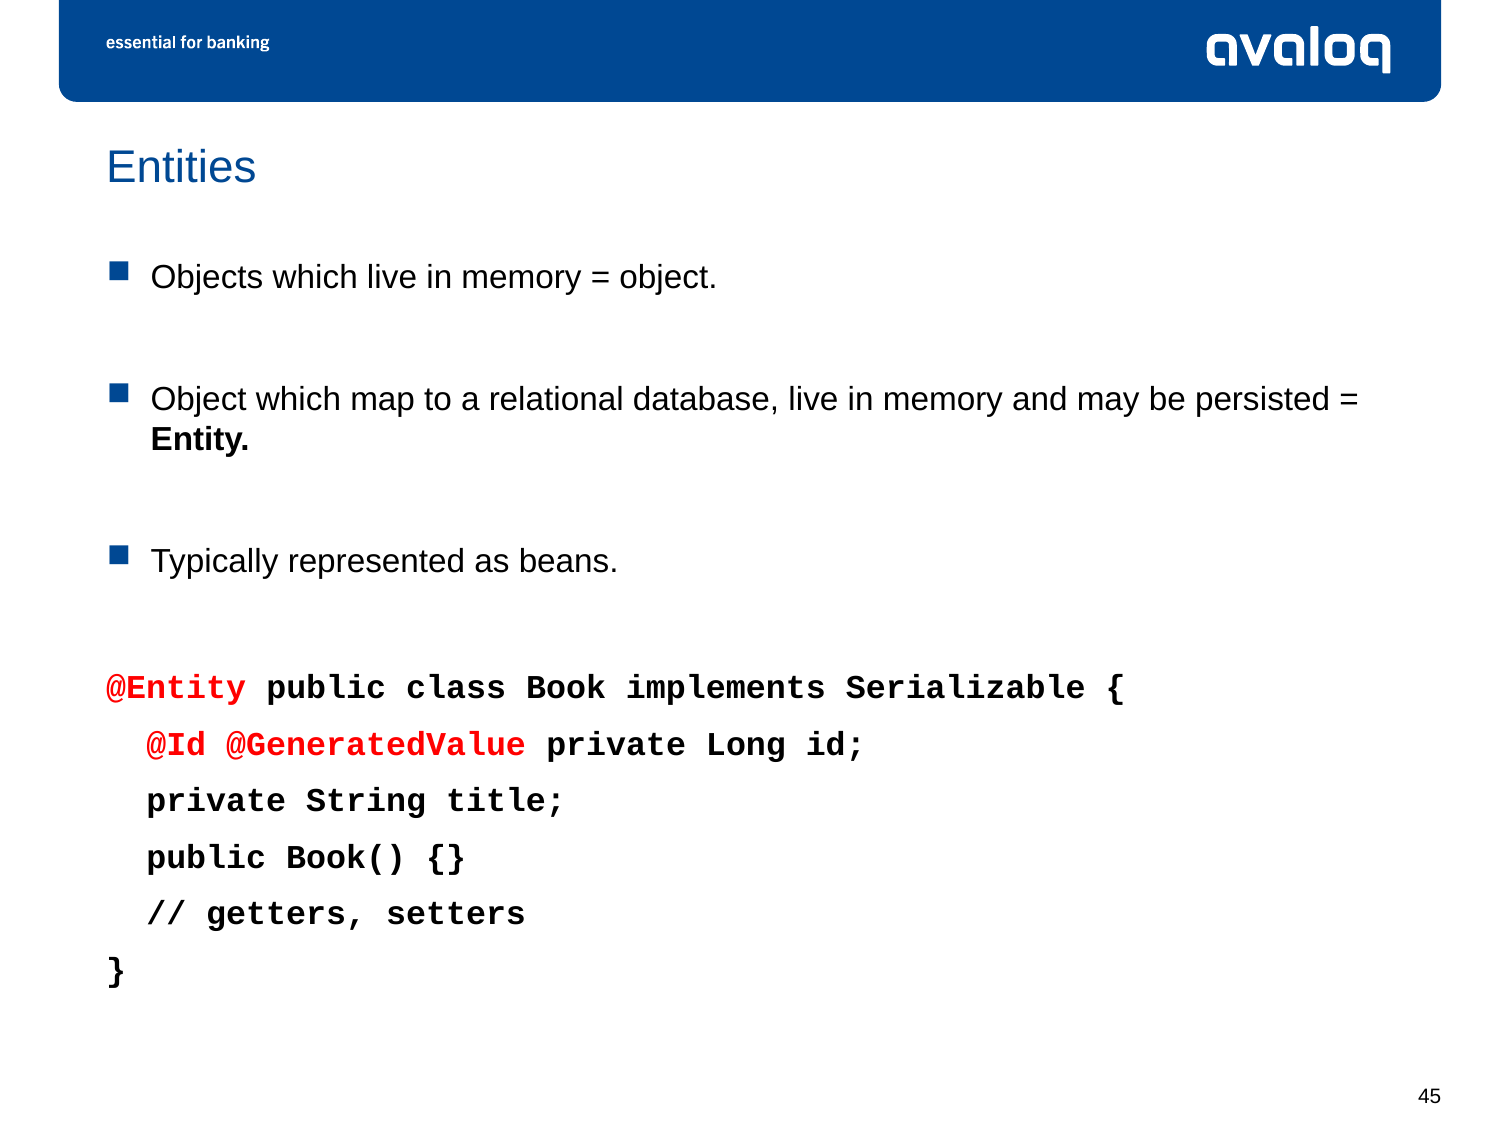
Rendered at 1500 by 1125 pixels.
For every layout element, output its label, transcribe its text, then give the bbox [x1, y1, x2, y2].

list Objects which live in memory = object. Object which map to a relational database, live in memory and may be persisted = Entity. Typically represented as beans. @Entity public class Book implements Serializable { @Id @GeneratedValue private Long id; private String title; public Book() {} // getters, setters } [105, 255, 1394, 1042]
slide_number 45 [1200, 1082, 1442, 1112]
title Entities [105, 142, 1394, 215]
